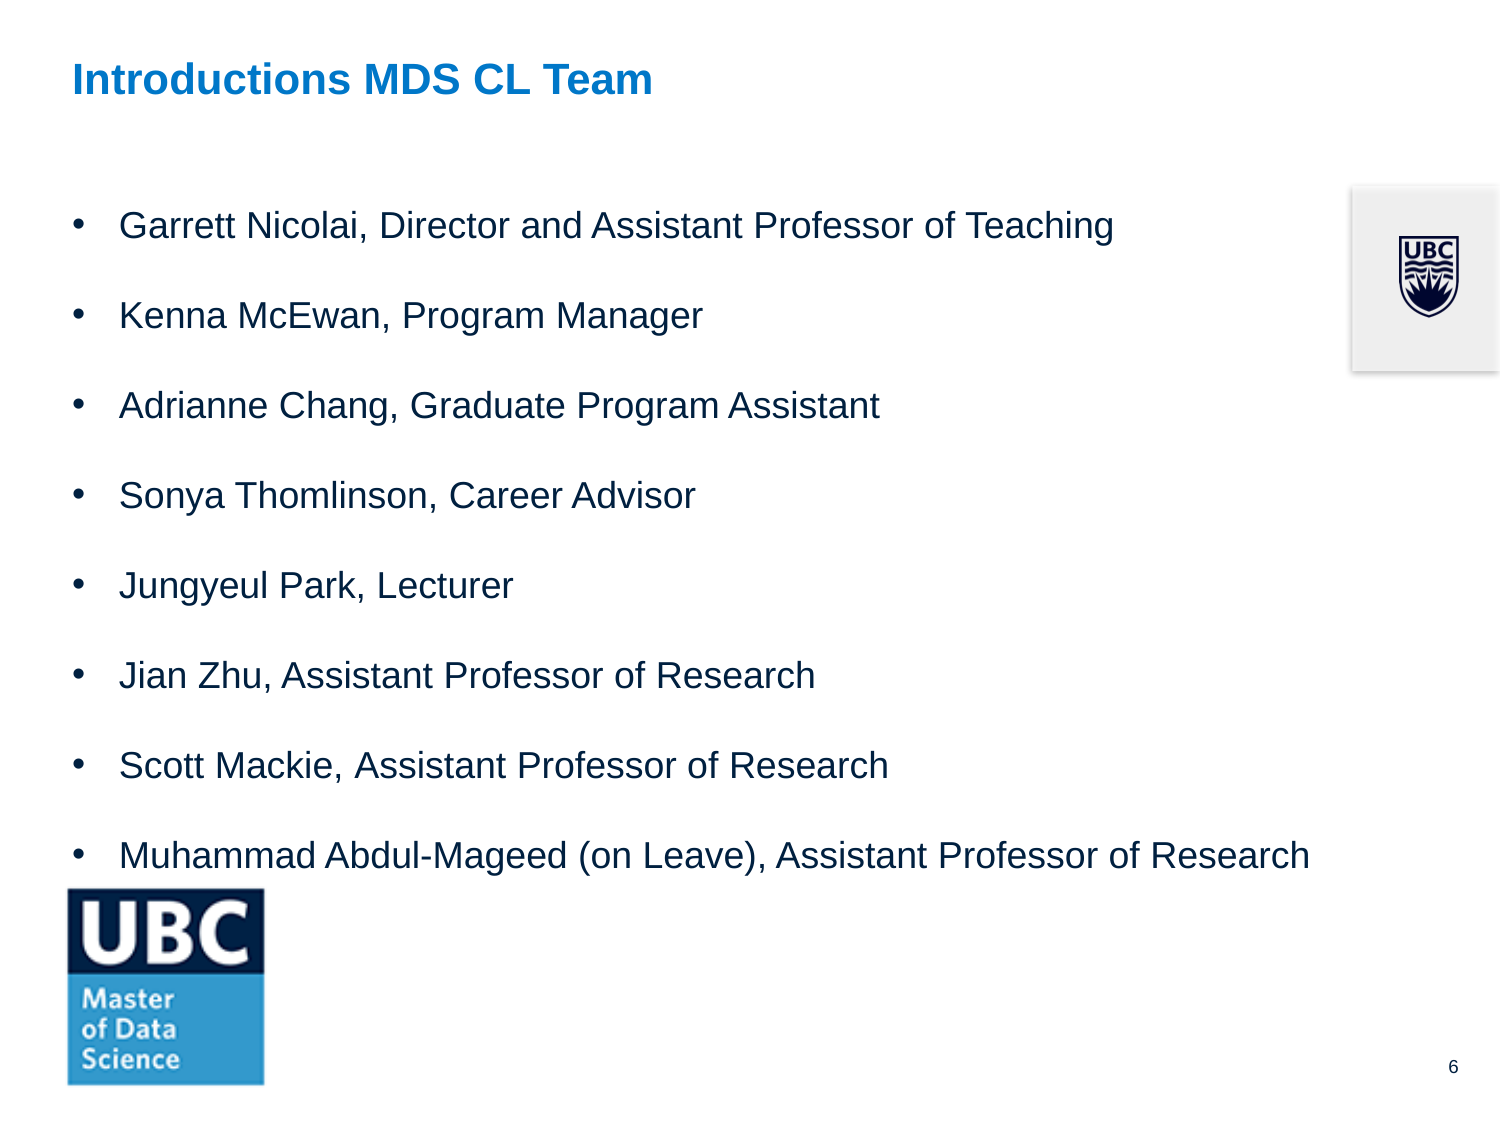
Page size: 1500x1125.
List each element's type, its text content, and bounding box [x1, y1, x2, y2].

picture [1399, 236, 1459, 318]
list Garrett Nicolai, Director and Assistant Professor of Teaching Kenna McEwan, Program Manager Adrianne Chang, Graduate Program Assistant Sonya Thomlinson, Career Advisor Jungyeul Park, Lecturer Jian Zhu, Assistant Professor of Research Scott Mackie, Assistant Professor of Research Muhammad Abdul-Mageed (on Leave), Assistant Professor of Research [71, 155, 1329, 1041]
title Introductions MDS CL Team [71, 51, 1329, 154]
picture [62, 883, 271, 1092]
